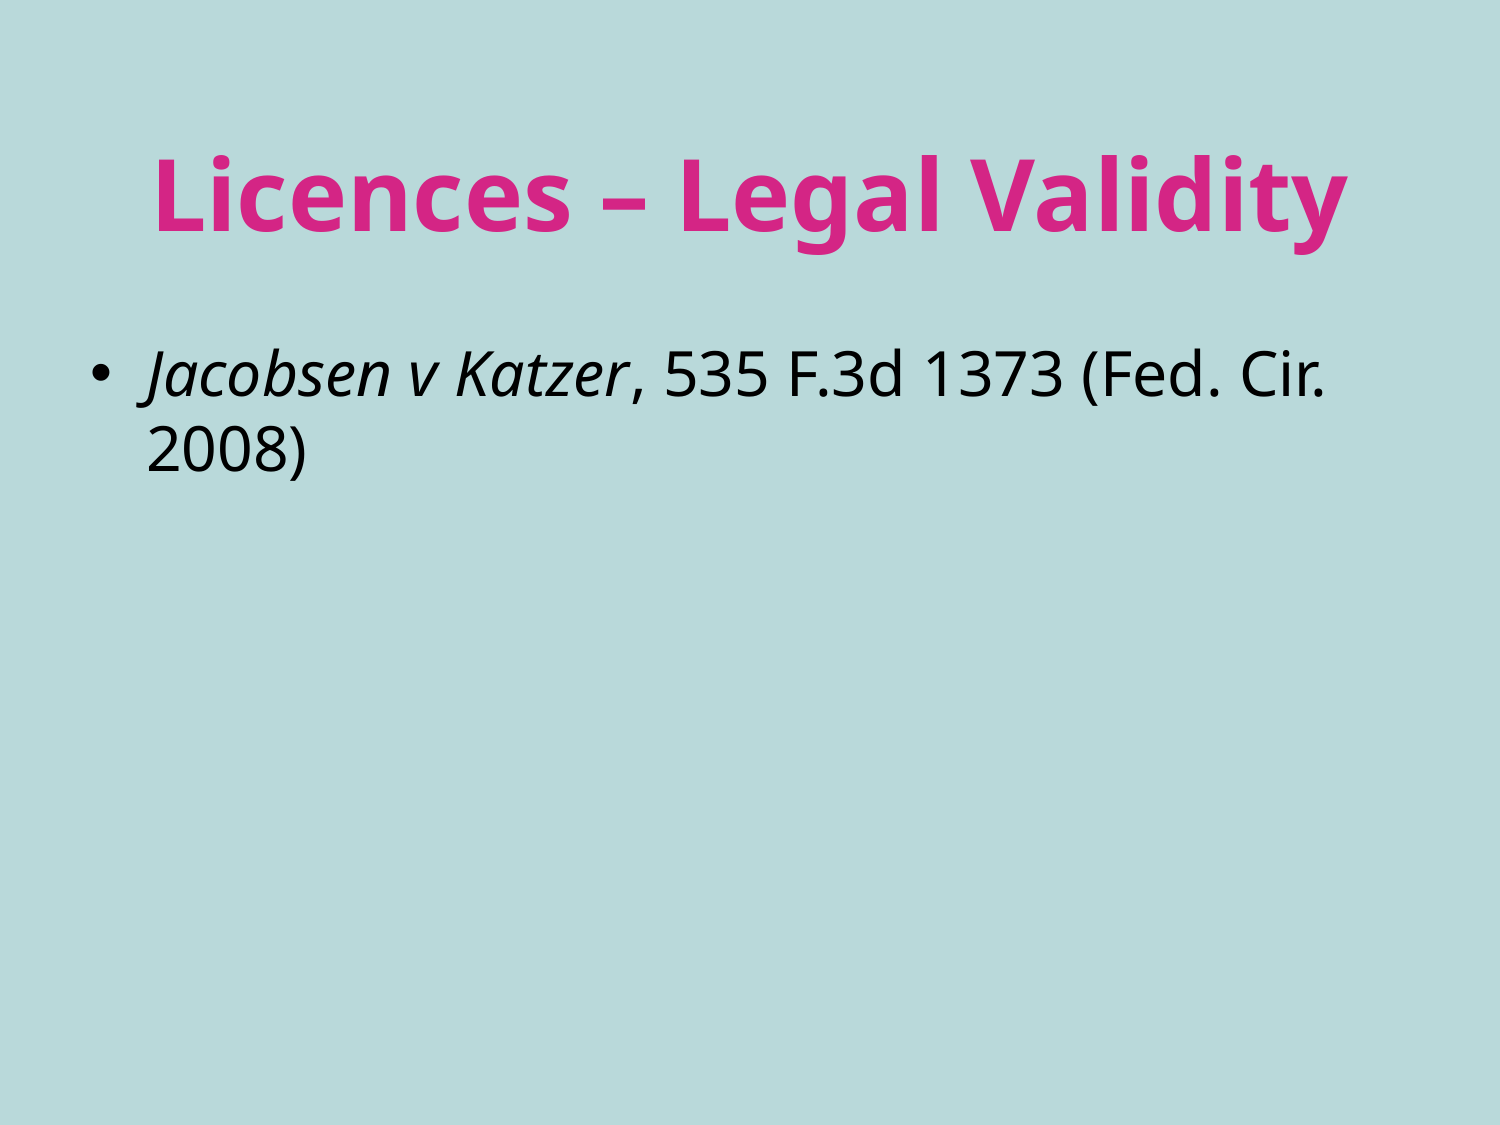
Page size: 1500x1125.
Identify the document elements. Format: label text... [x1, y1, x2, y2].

list Jacobsen v Katzer, 535 F.3d 1373 (Fed. Cir. 2008) [75, 326, 1425, 972]
title Licences – Legal Validity [75, 97, 1425, 285]
